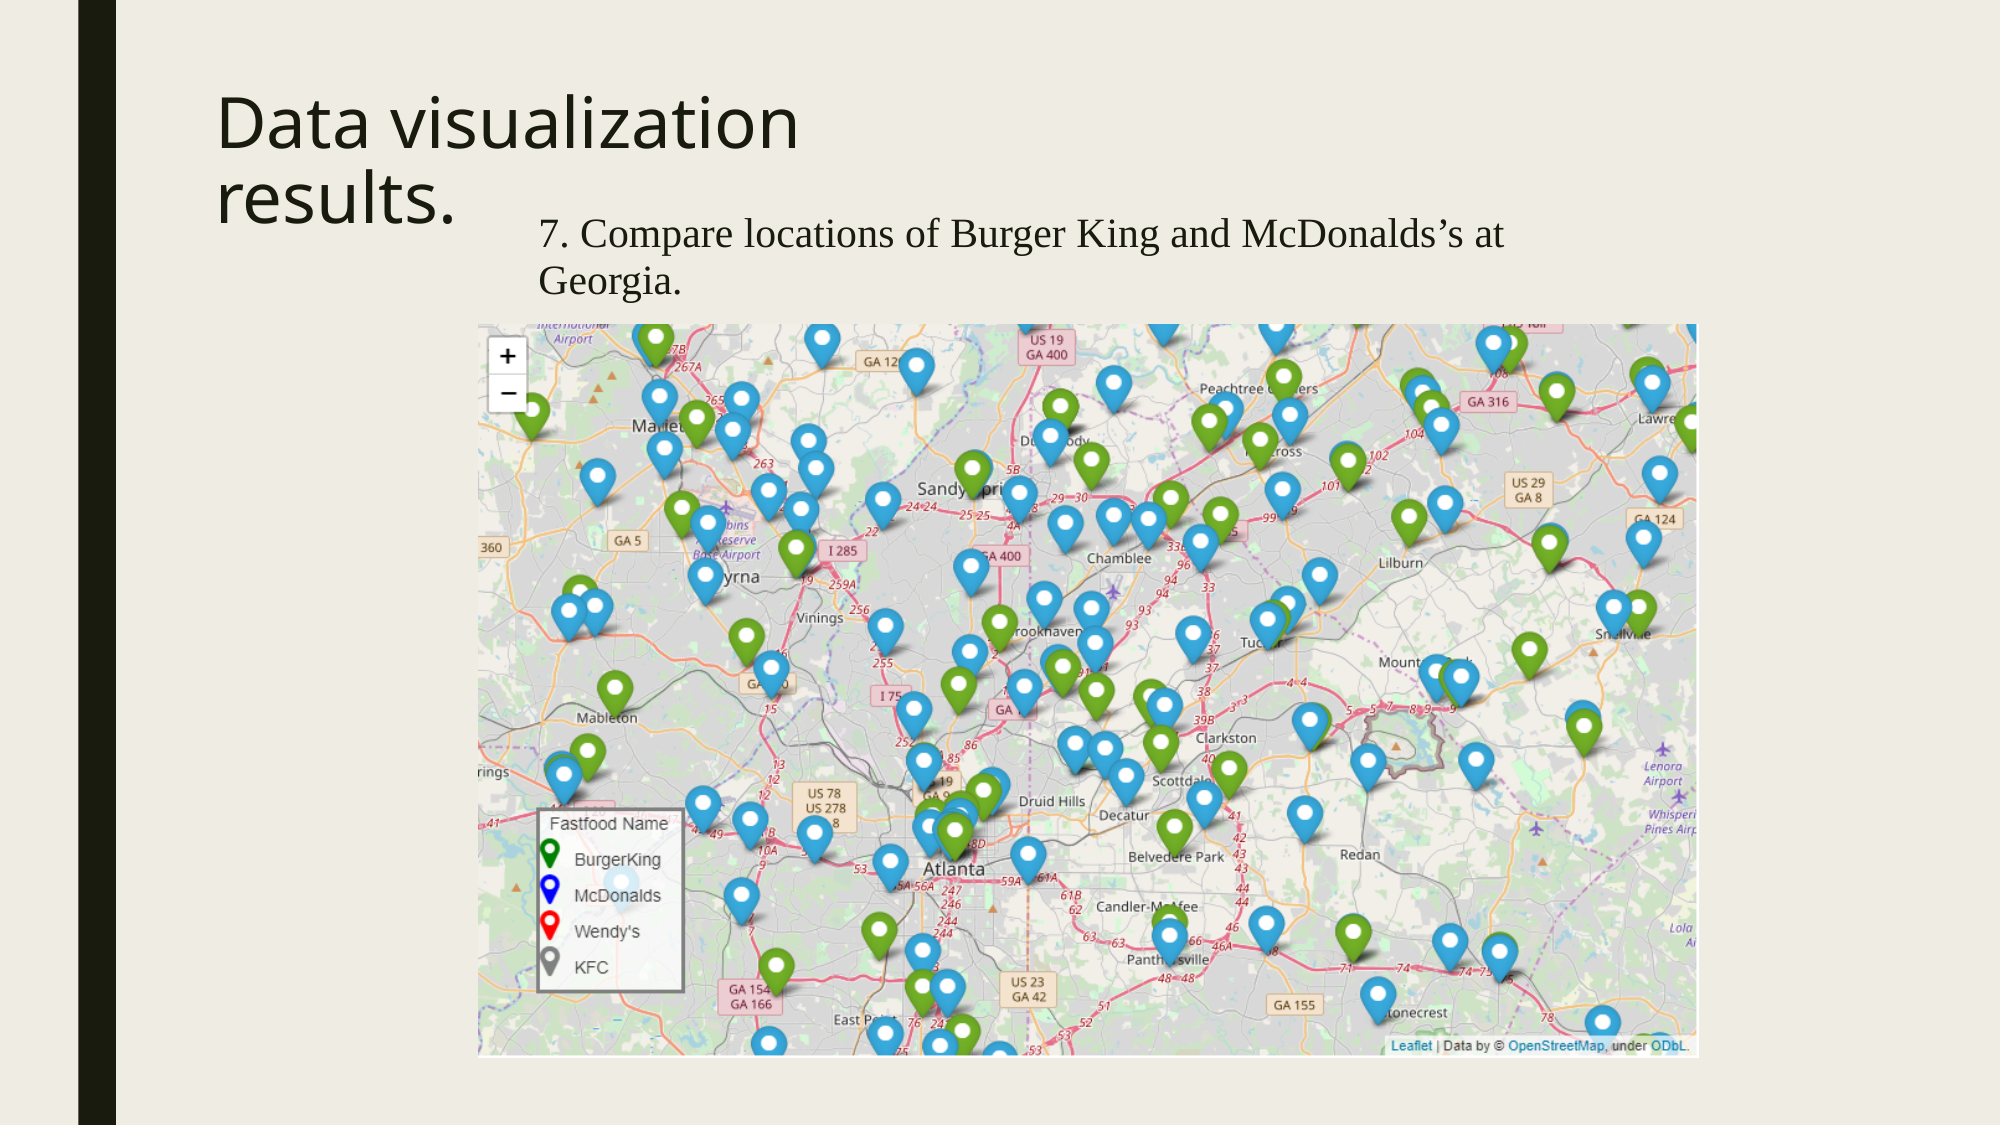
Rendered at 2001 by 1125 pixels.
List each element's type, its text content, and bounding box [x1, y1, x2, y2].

title Data visualization results. [200, 80, 1032, 325]
list 7. Compare locations of Burger King and McDonalds’s at Georgia. [523, 202, 1653, 324]
picture [478, 324, 1699, 1058]
